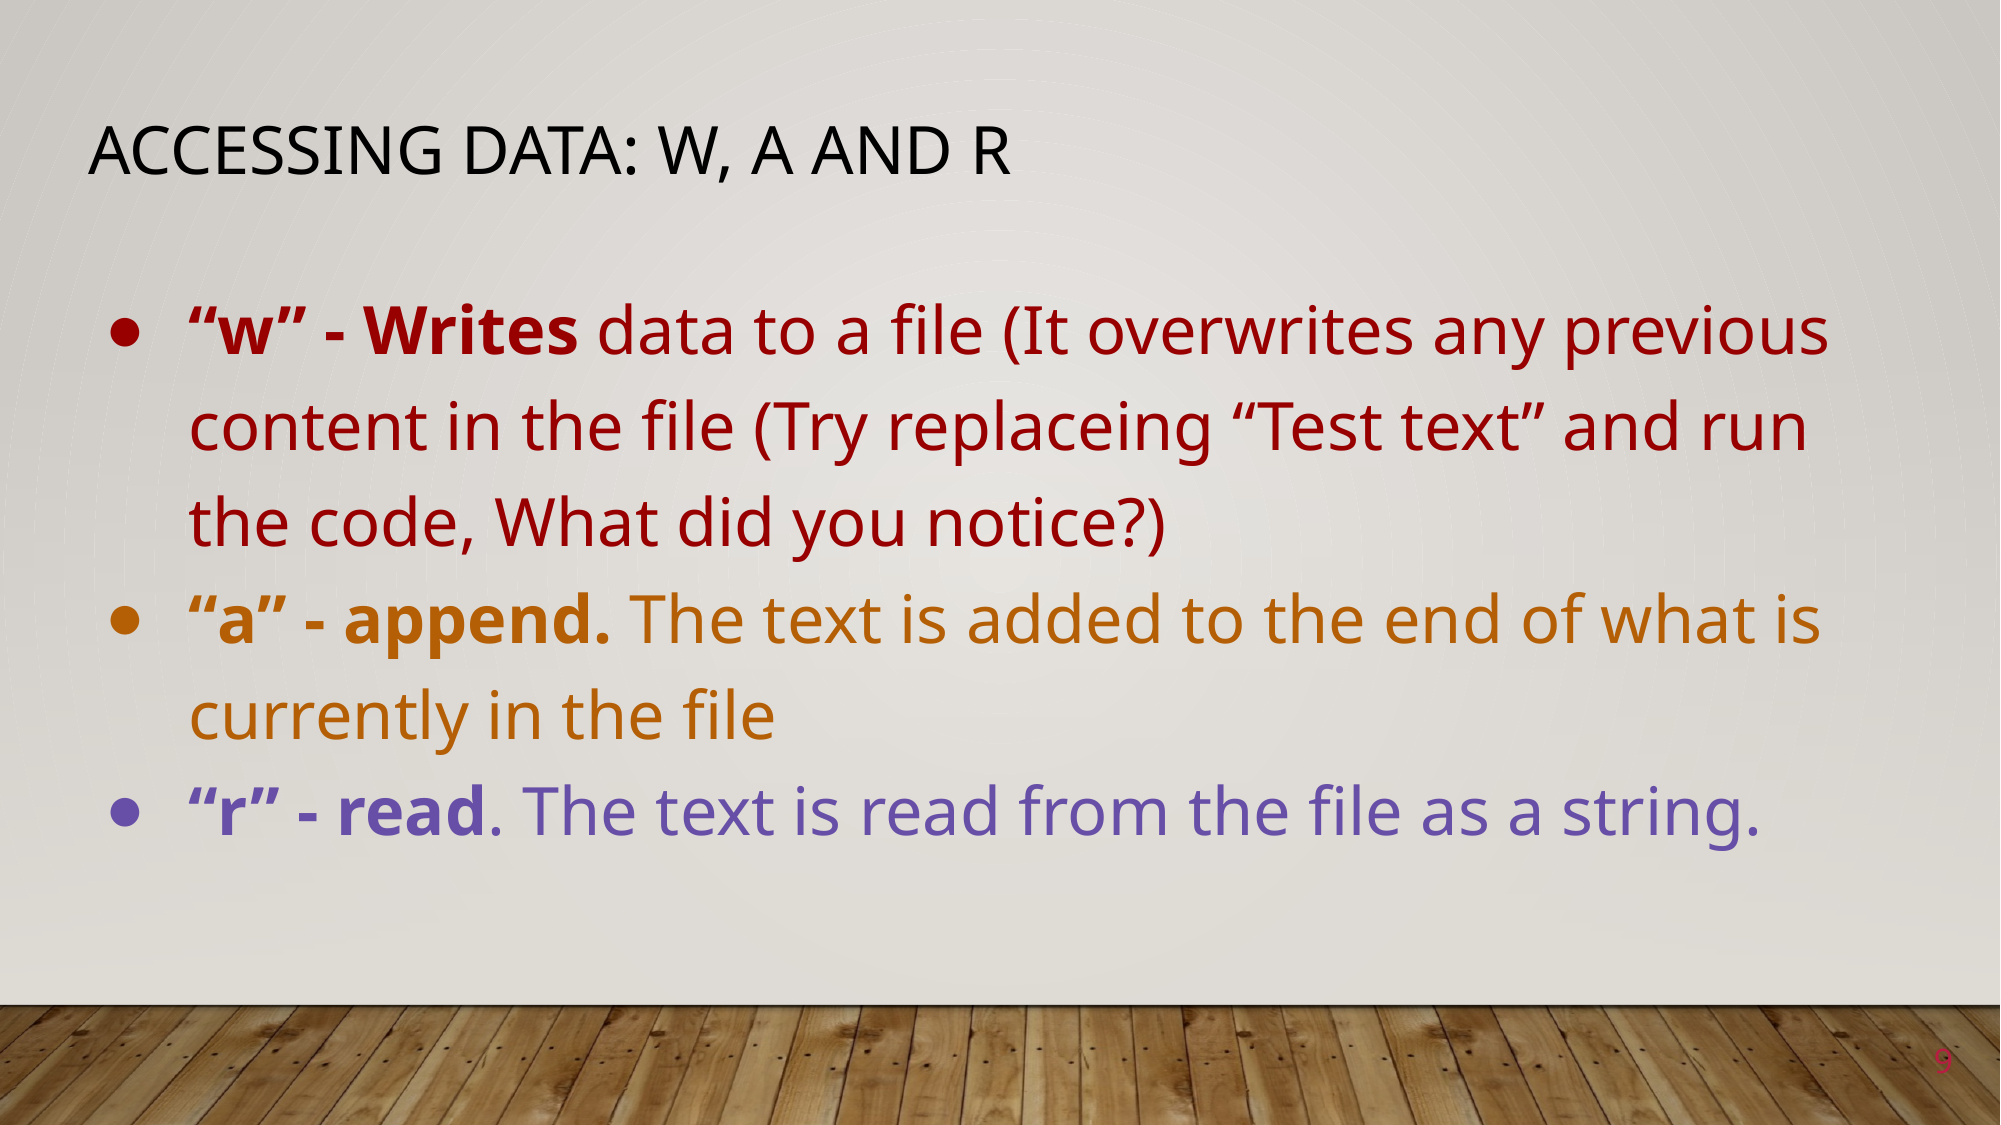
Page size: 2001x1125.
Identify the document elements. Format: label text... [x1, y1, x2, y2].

list “w” - Writes data to a file (It overwrites any previous content in the file (Try replaceing “Test text” and run the code, What did you notice?) “a” - append. The text is added to the end of what is currently in the file “r” - read. The text is read from the file as a string. [68, 252, 1908, 1000]
slide_number 9 [1853, 1019, 1974, 1106]
title Accessing Data: w, a and r [68, 97, 1932, 223]
picture [0, 1005, 2000, 1125]
